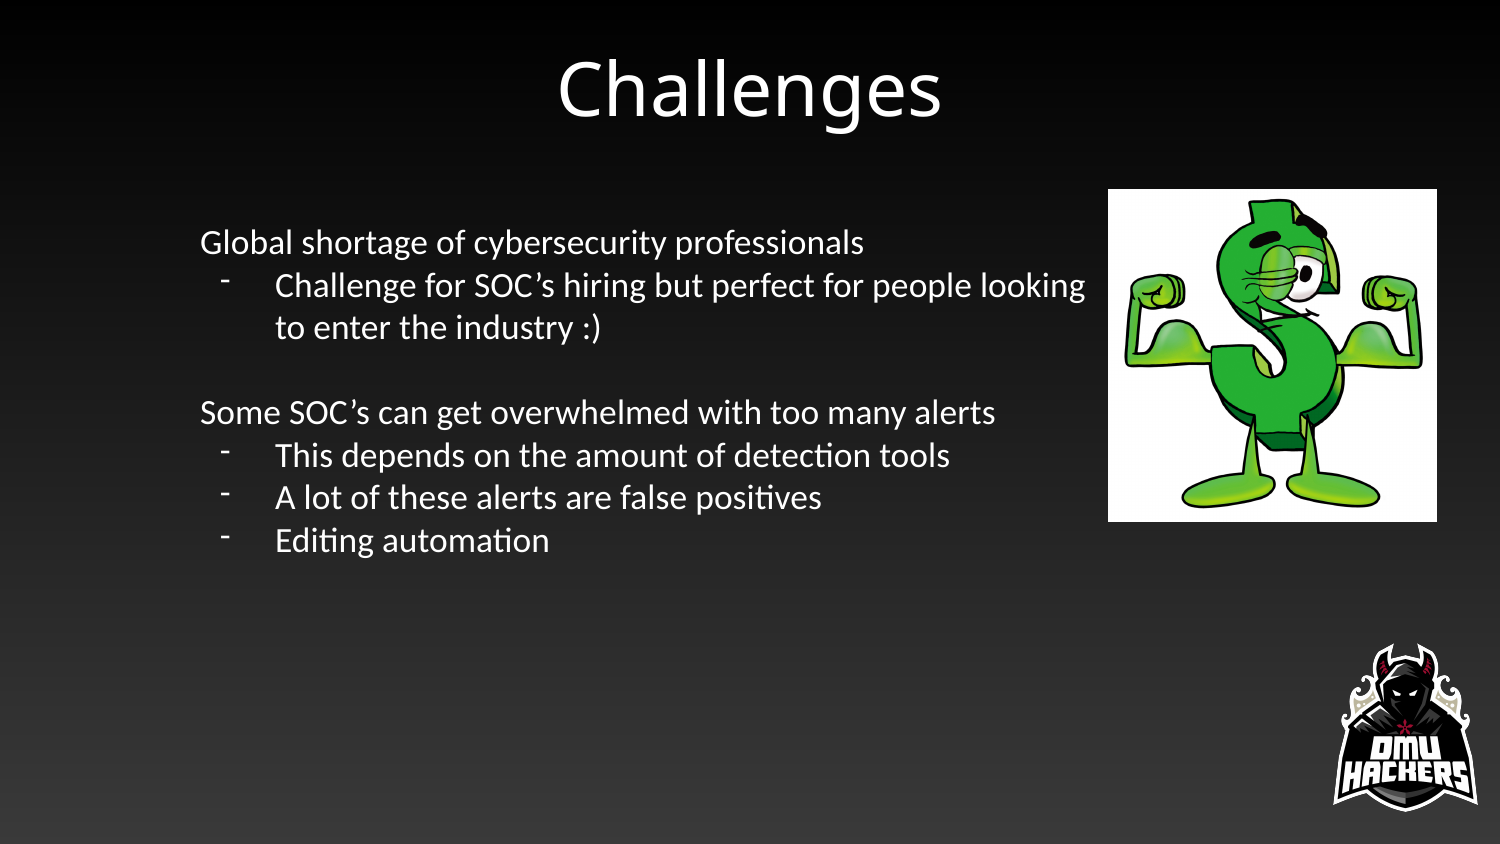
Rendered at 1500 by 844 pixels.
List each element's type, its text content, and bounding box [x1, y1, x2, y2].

picture [1107, 189, 1437, 523]
text_box Global shortage of cybersecurity professionals Challenge for SOC’s hiring but perfect for people looking to enter the industry :) Some SOC’s can get overwhelmed with too many alerts This depends on the amount of detection tools A lot of these alerts are false positives Editing automation [189, 207, 1122, 656]
picture [1333, 643, 1478, 813]
text_box Challenges [23, 17, 1477, 155]
